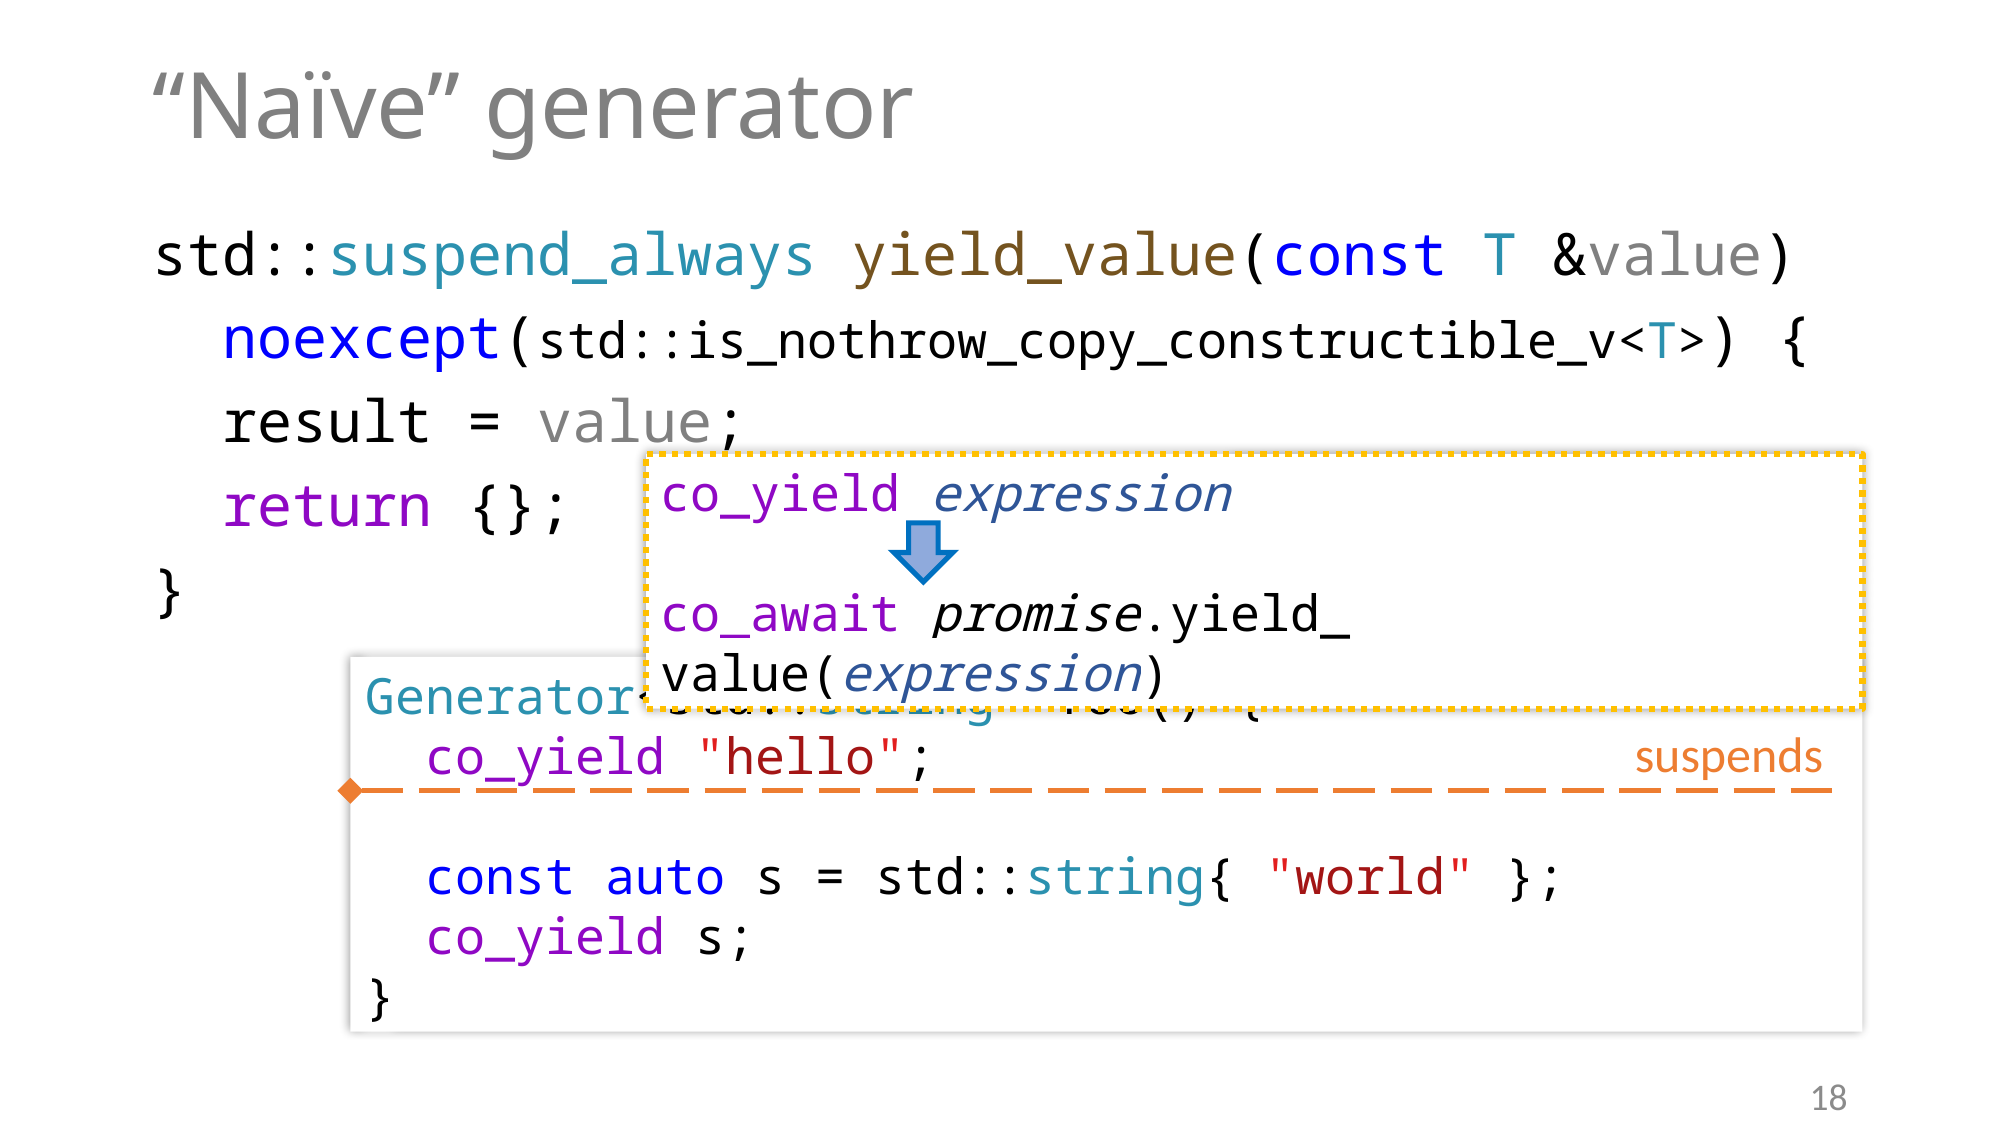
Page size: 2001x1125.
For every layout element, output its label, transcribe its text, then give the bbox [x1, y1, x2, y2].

list std::suspend_always yield_value(const T &value) noexcept(std::is_nothrow_copy_constructible_v<T>) { result = value; return {}; } [137, 217, 2000, 1066]
slide_number 18 [1412, 1065, 1863, 1125]
title “Naïve” generator [137, 0, 1863, 217]
text_box Generator<std::string> foo() { co_yield "hello"; const auto s = std::string{ "world" }; co_yield s; } [350, 656, 1619, 790]
text_box [891, 521, 956, 584]
text_box co_yield expression co_­await promise.yield_­value(expression) [646, 453, 1863, 709]
text_box suspends [1619, 716, 1845, 790]
text_box Generator<std::string> foo() { co_yield "hello"; const auto s = std::string{ "world" }; co_yield s; } [350, 714, 1863, 1032]
